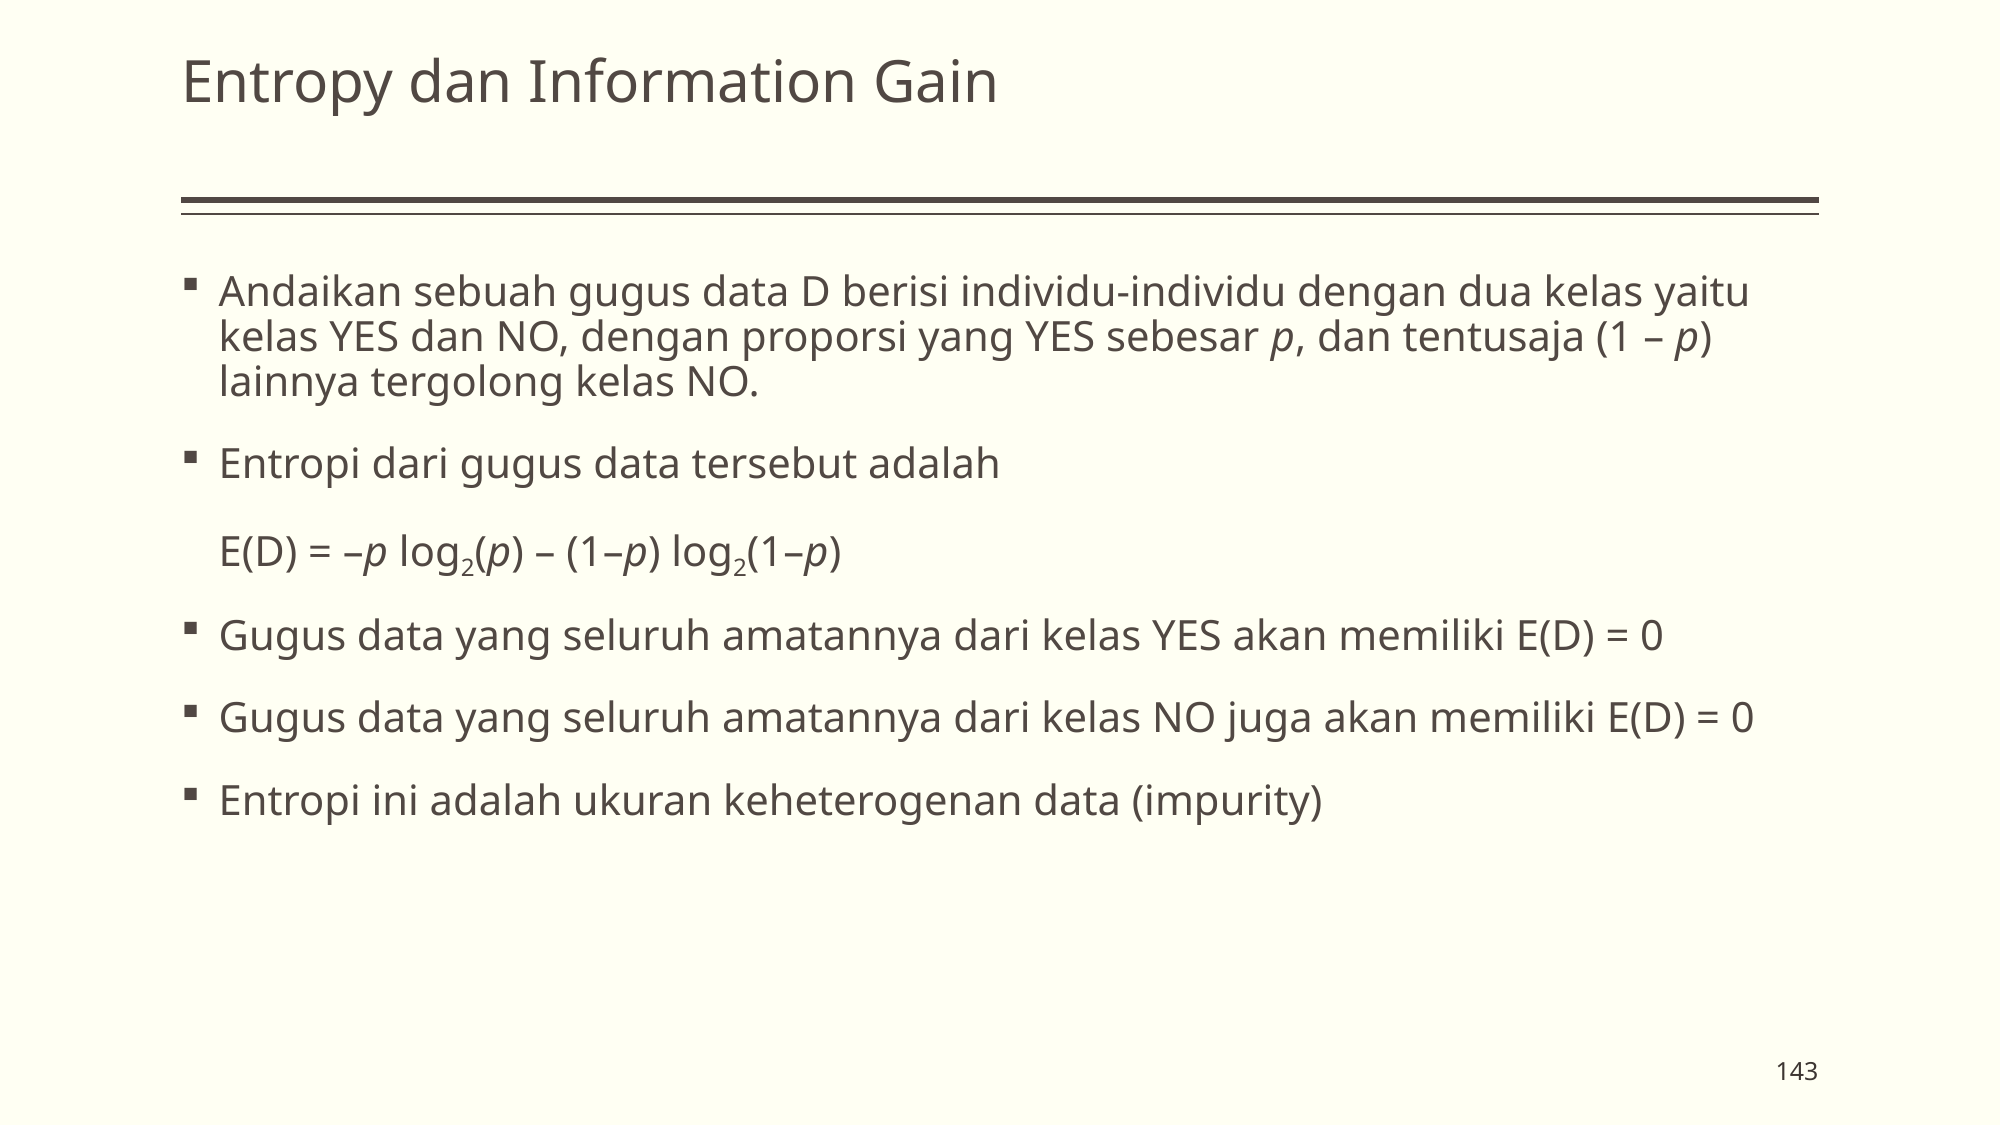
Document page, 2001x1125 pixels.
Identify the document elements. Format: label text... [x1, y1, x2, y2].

slide_number 143 [1518, 1042, 1819, 1103]
list Andaikan sebuah gugus data D berisi individu-individu dengan dua kelas yaitu kelas YES dan NO, dengan proporsi yang YES sebesar p, dan tentusaja (1 – p) lainnya tergolong kelas NO. Entropi dari gugus data tersebut adalah E(D) = –p log2(p) – (1–p) log2(1–p) Gugus data yang seluruh amatannya dari kelas YES akan memiliki E(D) = 0 Gugus data yang seluruh amatannya dari kelas NO juga akan memiliki E(D) = 0 Entropi ini adalah ukuran keheterogenan data (impurity) [181, 262, 1819, 1013]
title Entropy dan Information Gain [181, 12, 1819, 193]
